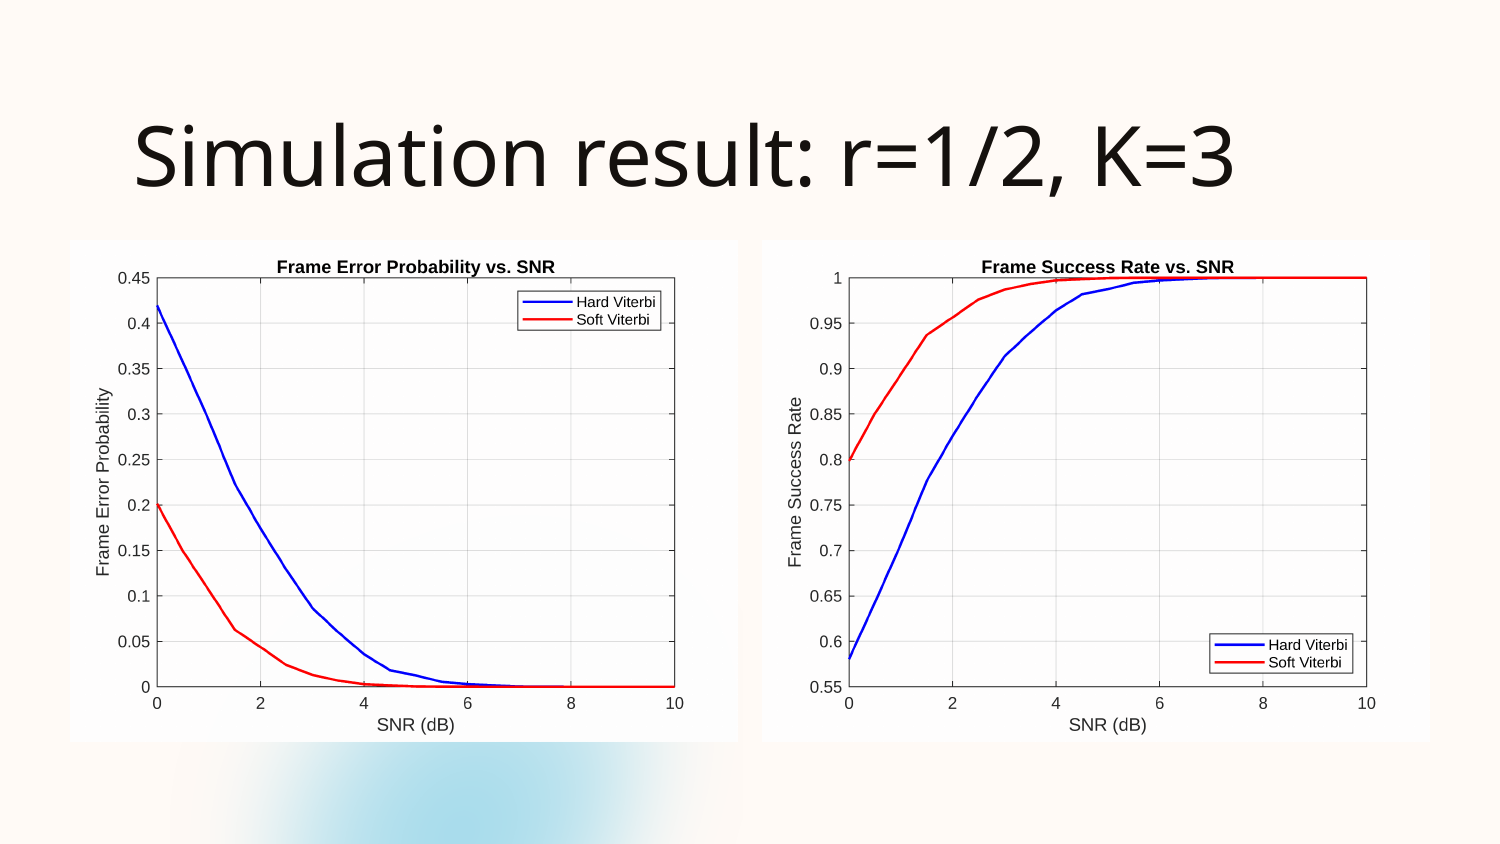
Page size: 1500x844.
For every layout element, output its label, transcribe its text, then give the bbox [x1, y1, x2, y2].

title Simulation result: r=1/2, K=3 [118, 87, 1500, 293]
picture [0, 240, 1430, 844]
